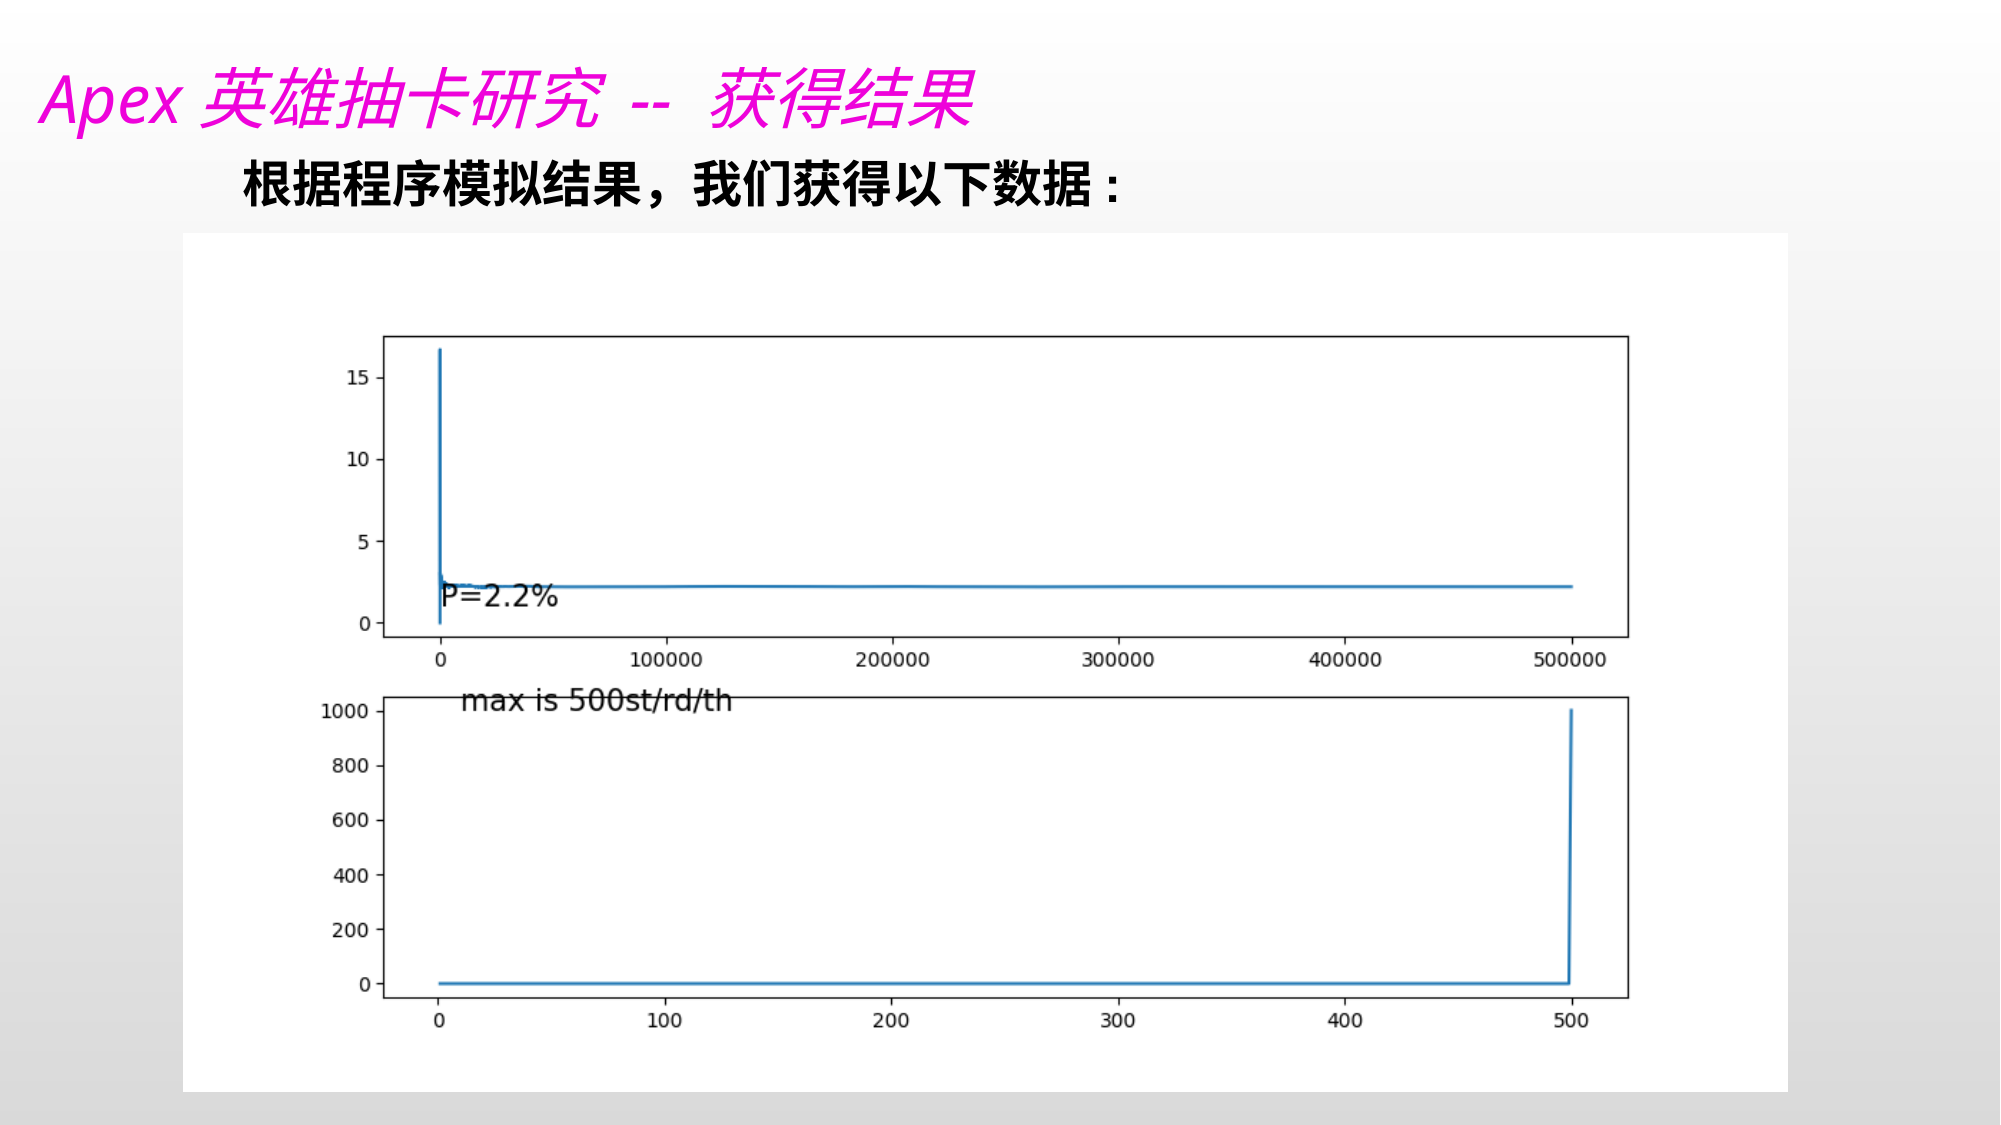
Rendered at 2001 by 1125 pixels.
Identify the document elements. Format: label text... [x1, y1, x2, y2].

text_box Apex英雄抽卡研究 -- 获得结果 [26, 49, 1051, 144]
picture [183, 233, 1788, 1092]
text_box 根据程序模拟结果，我们获得以下数据: [148, 145, 1882, 220]
